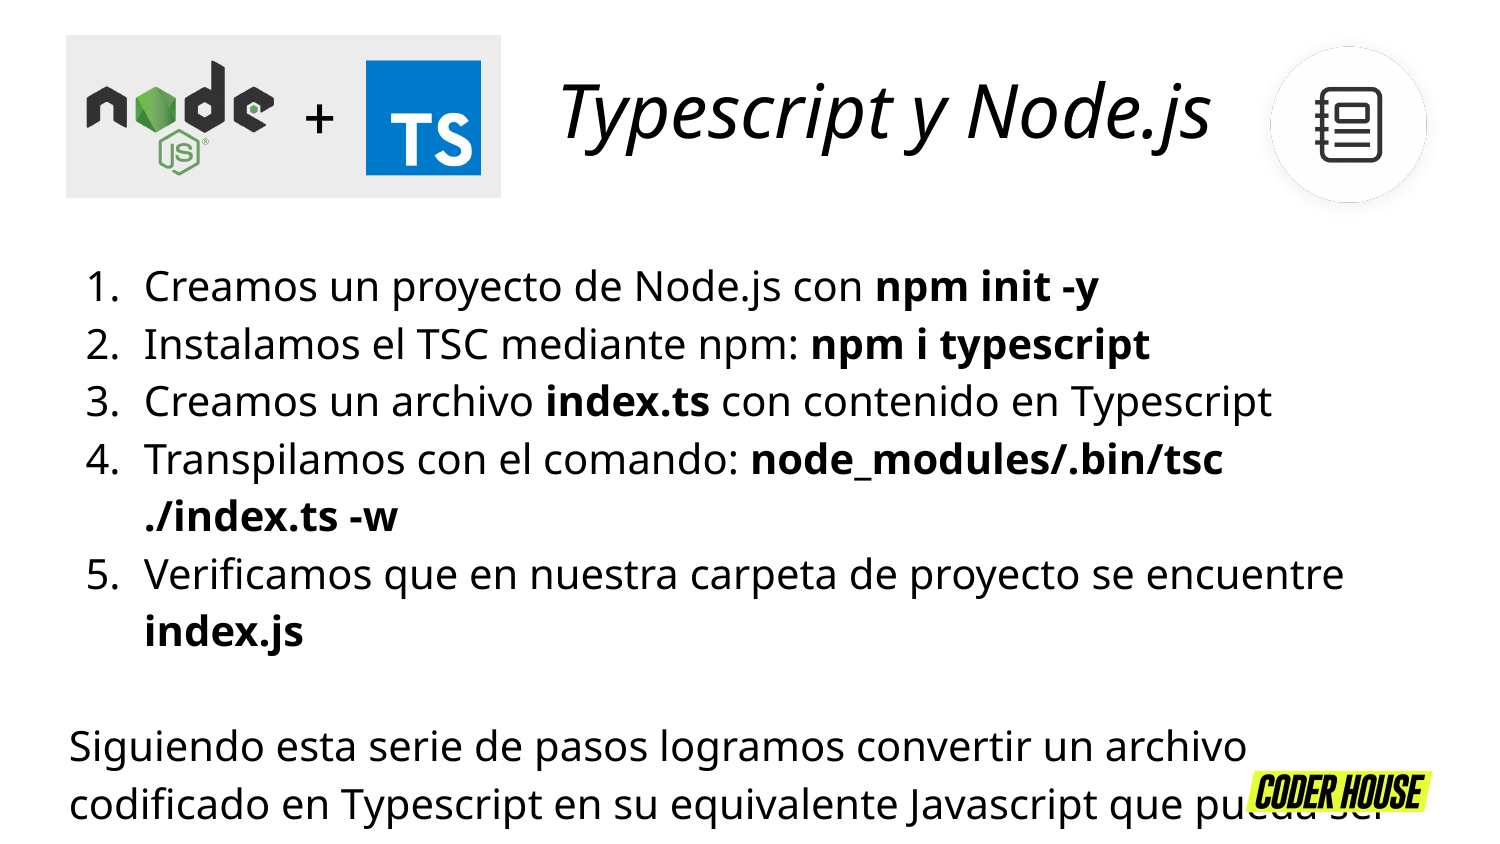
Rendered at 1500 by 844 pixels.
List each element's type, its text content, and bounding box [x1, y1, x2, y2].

picture [1251, 27, 1447, 223]
picture [66, 34, 501, 198]
picture [1241, 764, 1437, 819]
text_box Typescript y Node.js [528, 48, 1242, 169]
text_box Creamos un proyecto de Node.js con npm init -y Instalamos el TSC mediante npm: npm i typescript Creamos un archivo index.ts con contenido en Typescript Transpilamos con el comando: node_modules/.bin/tsc ./index.ts -w Verificamos que en nuestra carpeta de proyecto se encuentre index.js Siguiendo esta serie de pasos logramos convertir un archivo codificado en Typescript en su equivalente Javascript que pueda ser ejecutado en un navegador o en la plataforma Node.js [54, 237, 1437, 806]
